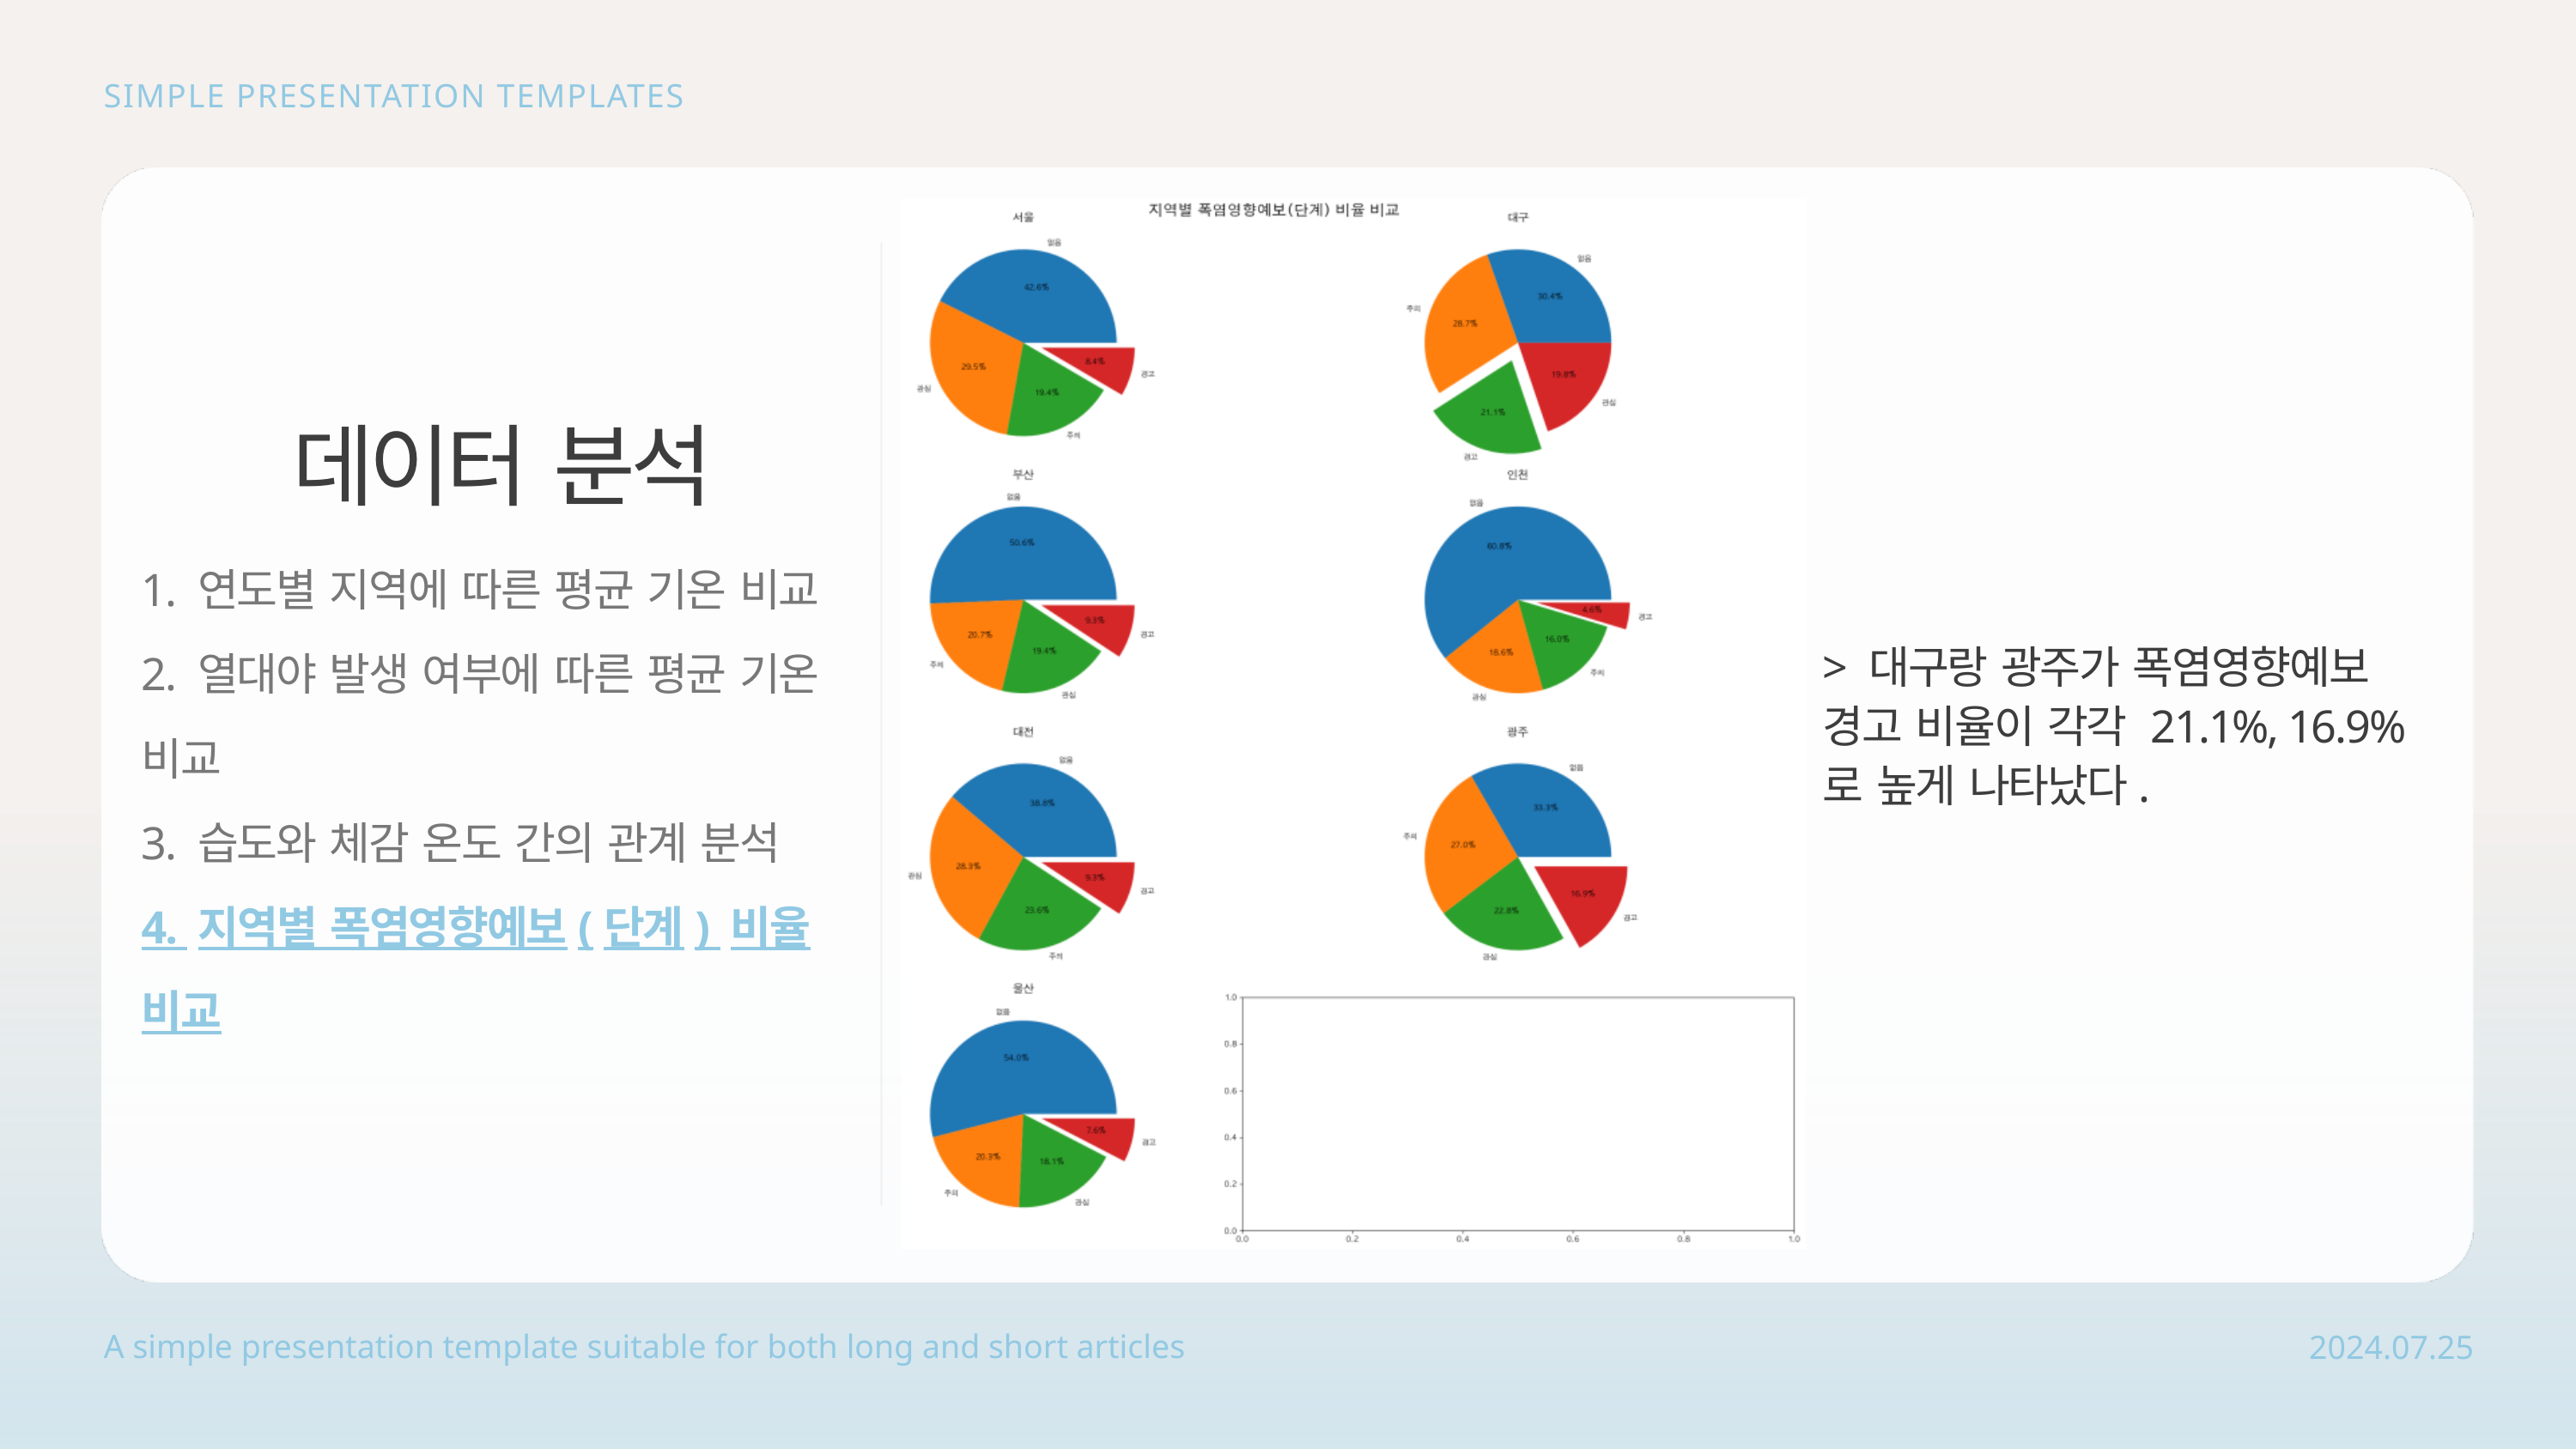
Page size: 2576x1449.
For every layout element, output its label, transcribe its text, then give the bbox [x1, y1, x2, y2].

picture [0, 167, 2576, 1449]
text_box SIMPLE PRESENTATION TEMPLATES [103, 70, 870, 115]
